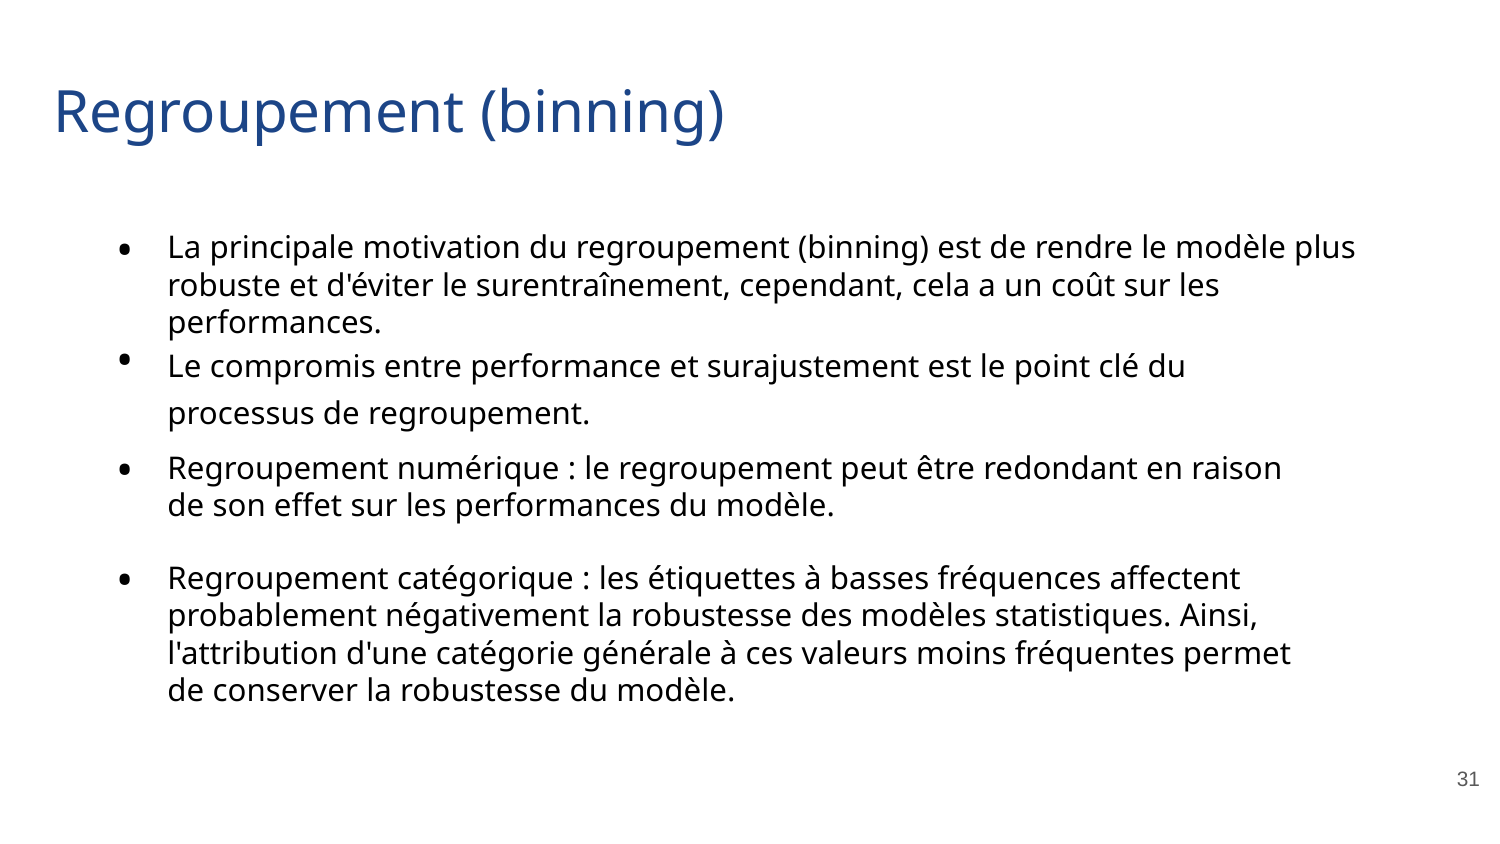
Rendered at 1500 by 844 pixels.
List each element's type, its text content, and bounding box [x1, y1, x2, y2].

text_box Le compromis entre performance et surajustement est le point clé du processus de regroupement. [165, 336, 1340, 423]
text_box • [114, 438, 136, 496]
text_box Regroupement catégorique : les étiquettes à basses fréquences affectent probablement négativement la robustesse des modèles statistiques. Ainsi, l'attribution d'une catégorie générale à ces valeurs moins fréquentes permet de conserver la robustesse du modèle. [165, 556, 1329, 673]
text_box La principale motivation du regroupement (binning) est de rendre le modèle plus robuste et d'éviter le surentraînement, cependant, cela a un coût sur les performances. [165, 226, 1423, 304]
slide_number ‹#› [1389, 764, 1480, 830]
text_box • [114, 548, 136, 606]
text_box • [114, 218, 136, 277]
title Regroupement (binning) [51, 72, 1449, 167]
text_box Regroupement numérique : le regroupement peut être redondant en raison de son effet sur les performances du modèle. [165, 447, 1317, 525]
text_box • [114, 328, 136, 386]
